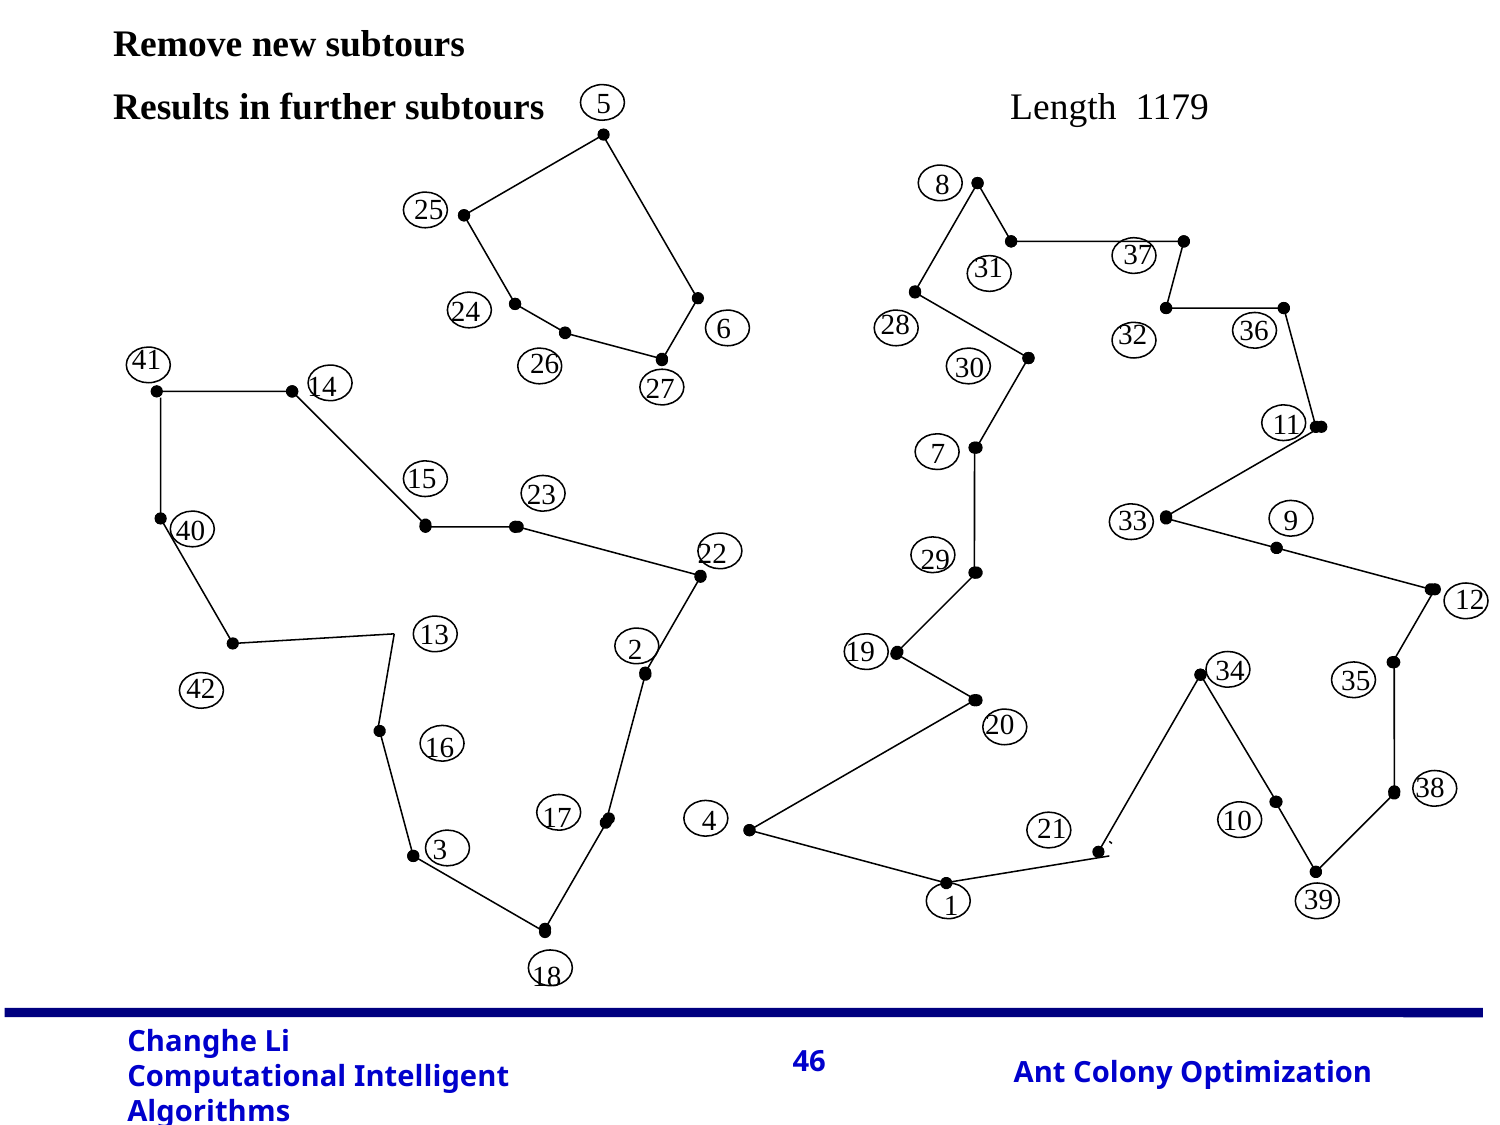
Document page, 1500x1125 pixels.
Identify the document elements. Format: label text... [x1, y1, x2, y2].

text_box 25 [352, 183, 506, 233]
text_box [419, 520, 516, 534]
text_box [1159, 301, 1277, 315]
text_box 9 [1257, 493, 1325, 544]
text_box 19 [810, 624, 910, 675]
text_box [1160, 420, 1328, 515]
text_box 6 [698, 301, 750, 352]
text_box [655, 292, 705, 367]
text_box [470, 128, 610, 212]
text_box 1 [897, 878, 1005, 929]
text_box [968, 454, 981, 579]
text_box [1278, 808, 1323, 878]
text_box [639, 570, 707, 672]
text_box 11 [1287, 397, 1329, 448]
text_box 3 [405, 822, 503, 873]
text_box [154, 512, 239, 650]
text_box 30 [1002, 341, 1029, 354]
text_box 32 [1081, 308, 1184, 358]
text_box 18 [508, 949, 585, 1000]
text_box [1204, 680, 1283, 808]
text_box 39 [1283, 872, 1354, 923]
text_box [1388, 655, 1401, 791]
text_box Remove new subtours Results in further subtours Length 1179 [98, 11, 1306, 135]
text_box 30 [910, 341, 1024, 392]
text_box 17 [508, 791, 606, 842]
text_box [559, 327, 665, 359]
text_box 38 [1394, 761, 1467, 811]
text_box [511, 520, 695, 575]
text_box 12 [1434, 572, 1500, 623]
text_box 10 [1183, 793, 1292, 844]
text_box [1396, 583, 1442, 656]
text_box 20 [946, 697, 1054, 748]
text_box [407, 849, 552, 939]
text_box [1277, 302, 1318, 432]
text_box 30 [1010, 364, 1029, 392]
text_box 14 [292, 360, 352, 410]
text_box 23 [502, 468, 581, 519]
text_box [150, 385, 286, 398]
text_box [908, 189, 975, 298]
text_box 40 [148, 503, 180, 554]
text_box 35 [1315, 653, 1396, 704]
text_box 34 [1183, 643, 1277, 694]
text_box 36 [1286, 303, 1296, 349]
text_box 3 [377, 822, 440, 873]
text_box 13 [379, 608, 489, 658]
text_box 36 [1212, 309, 1295, 354]
text_box 8 [910, 158, 975, 208]
text_box 41 [112, 333, 181, 383]
text_box 40 [161, 503, 233, 554]
text_box 2 [608, 622, 662, 673]
text_box 37 [1075, 227, 1201, 278]
text_box [457, 209, 512, 298]
text_box 24 [425, 285, 506, 335]
text_box [1167, 235, 1190, 302]
text_box [608, 668, 652, 812]
text_box [970, 361, 1025, 454]
text_box 5 [567, 76, 640, 127]
text_box 29 [896, 533, 974, 583]
text_box [599, 817, 604, 828]
text_box [1004, 235, 1177, 248]
text_box [890, 650, 983, 707]
text_box [1320, 787, 1401, 867]
text_box 7 [899, 426, 977, 477]
text_box 4 [669, 793, 750, 844]
text_box 31 [948, 241, 1029, 292]
text_box 15 [379, 451, 464, 502]
text_box 33 [1081, 493, 1184, 544]
text_box [891, 578, 971, 658]
text_box 26 [504, 337, 585, 387]
text_box [756, 831, 953, 890]
text_box [373, 725, 412, 850]
text_box [1270, 541, 1431, 596]
text_box [743, 697, 972, 837]
text_box [971, 176, 1008, 236]
text_box [539, 812, 615, 930]
text_box 42 [156, 662, 246, 712]
text_box 21 [994, 801, 1110, 852]
text_box 28 [844, 298, 947, 348]
text_box [508, 297, 560, 330]
text_box 11 [1244, 397, 1313, 448]
text_box [909, 295, 1035, 365]
text_box 16 [394, 720, 485, 771]
text_box [1160, 512, 1270, 547]
text_box 27 [622, 362, 699, 412]
text_box [286, 385, 432, 524]
text_box 22 [671, 526, 754, 577]
text_box [1092, 668, 1207, 858]
text_box 36 [1212, 303, 1279, 307]
